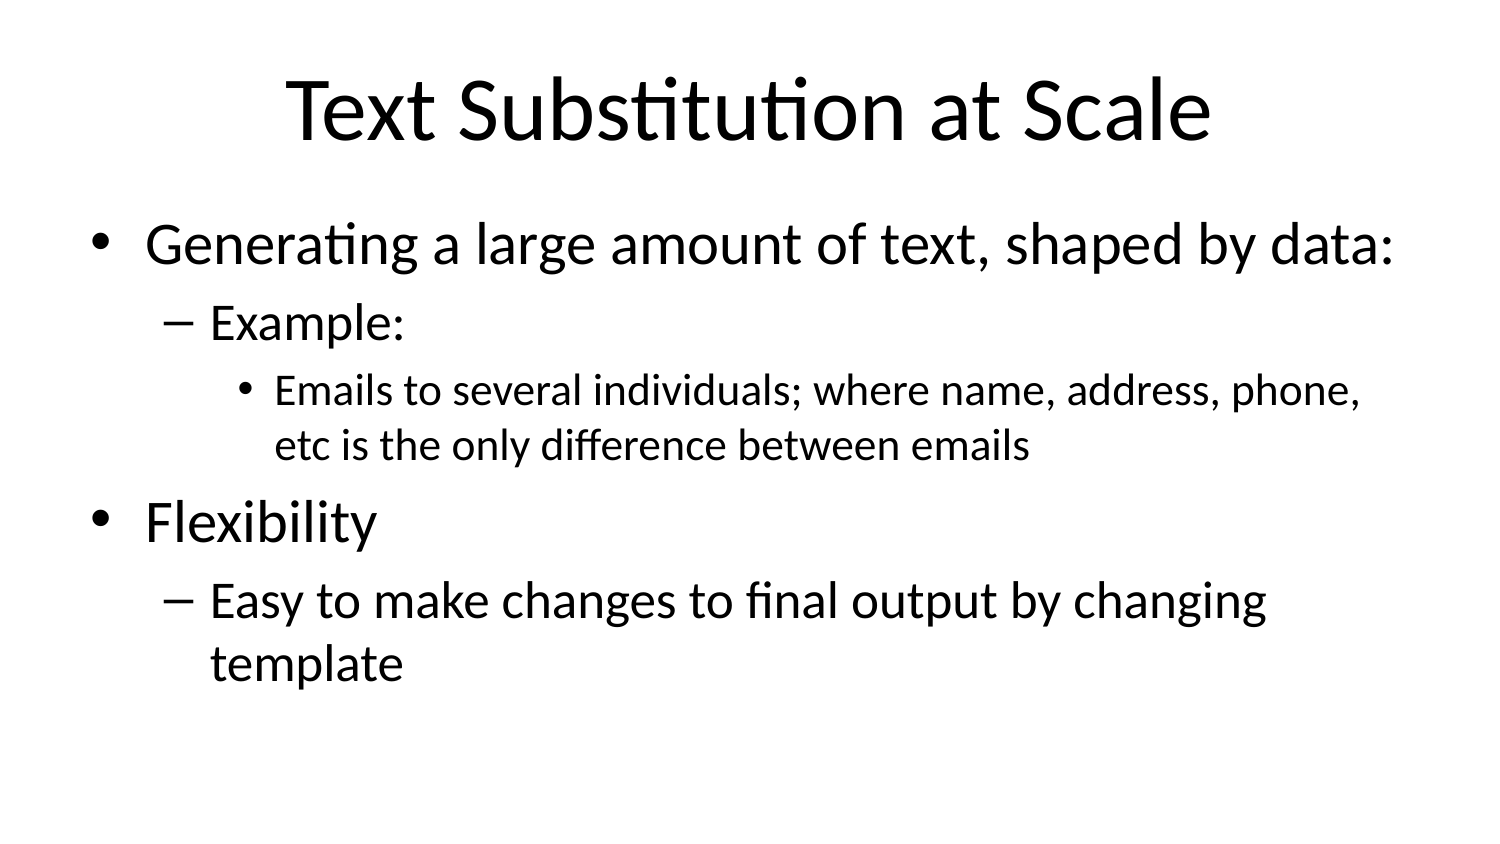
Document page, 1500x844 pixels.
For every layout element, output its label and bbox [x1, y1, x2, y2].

title [75, 33, 1425, 175]
list [75, 196, 1425, 754]
